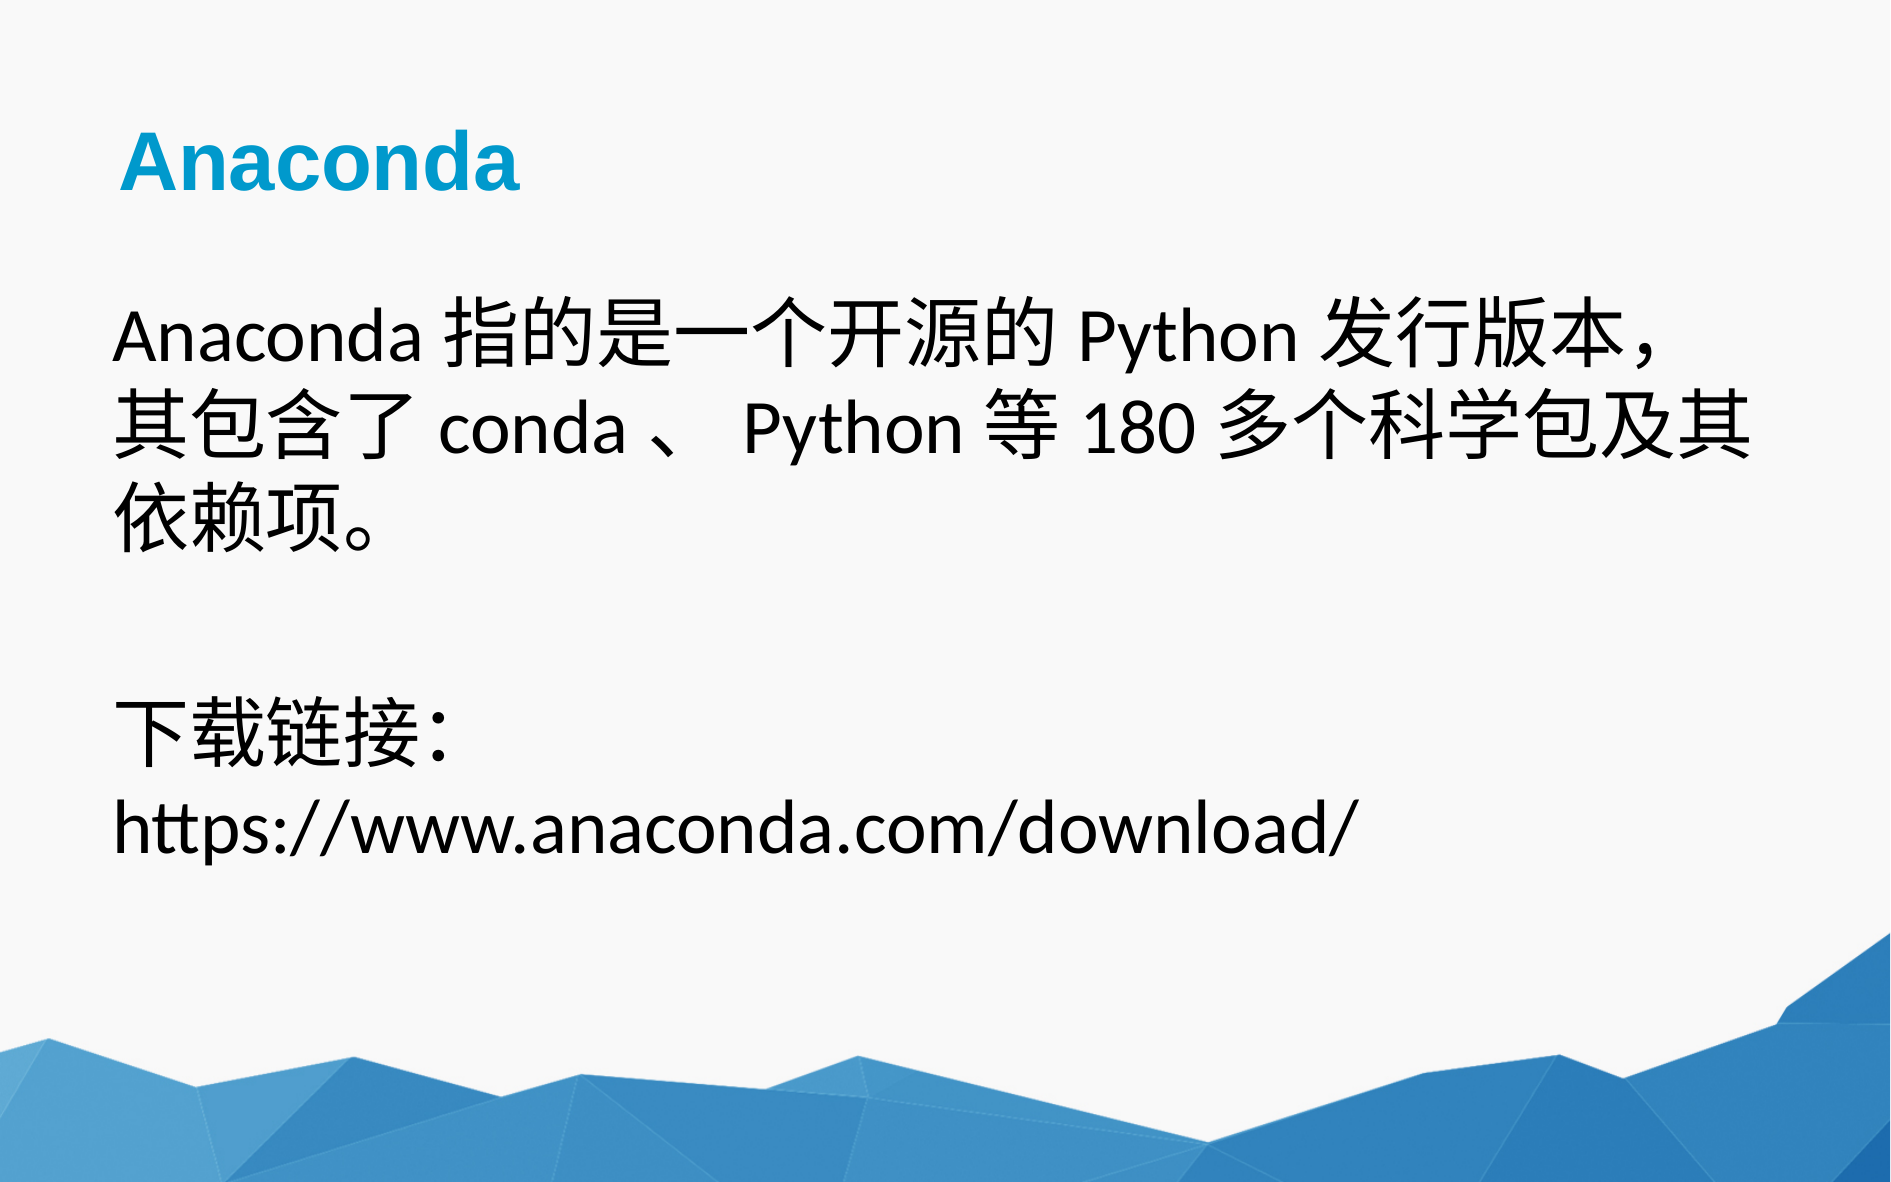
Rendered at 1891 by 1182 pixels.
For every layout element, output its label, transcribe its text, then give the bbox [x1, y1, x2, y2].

title Anaconda [94, 59, 544, 256]
list Anaconda指的是一个开源的Python发行版本，其包含了conda、Python等180多个科学包及其依赖项。 下载链接： https://www.anaconda.com/download/ [94, 275, 1796, 934]
picture [0, 0, 1891, 1182]
